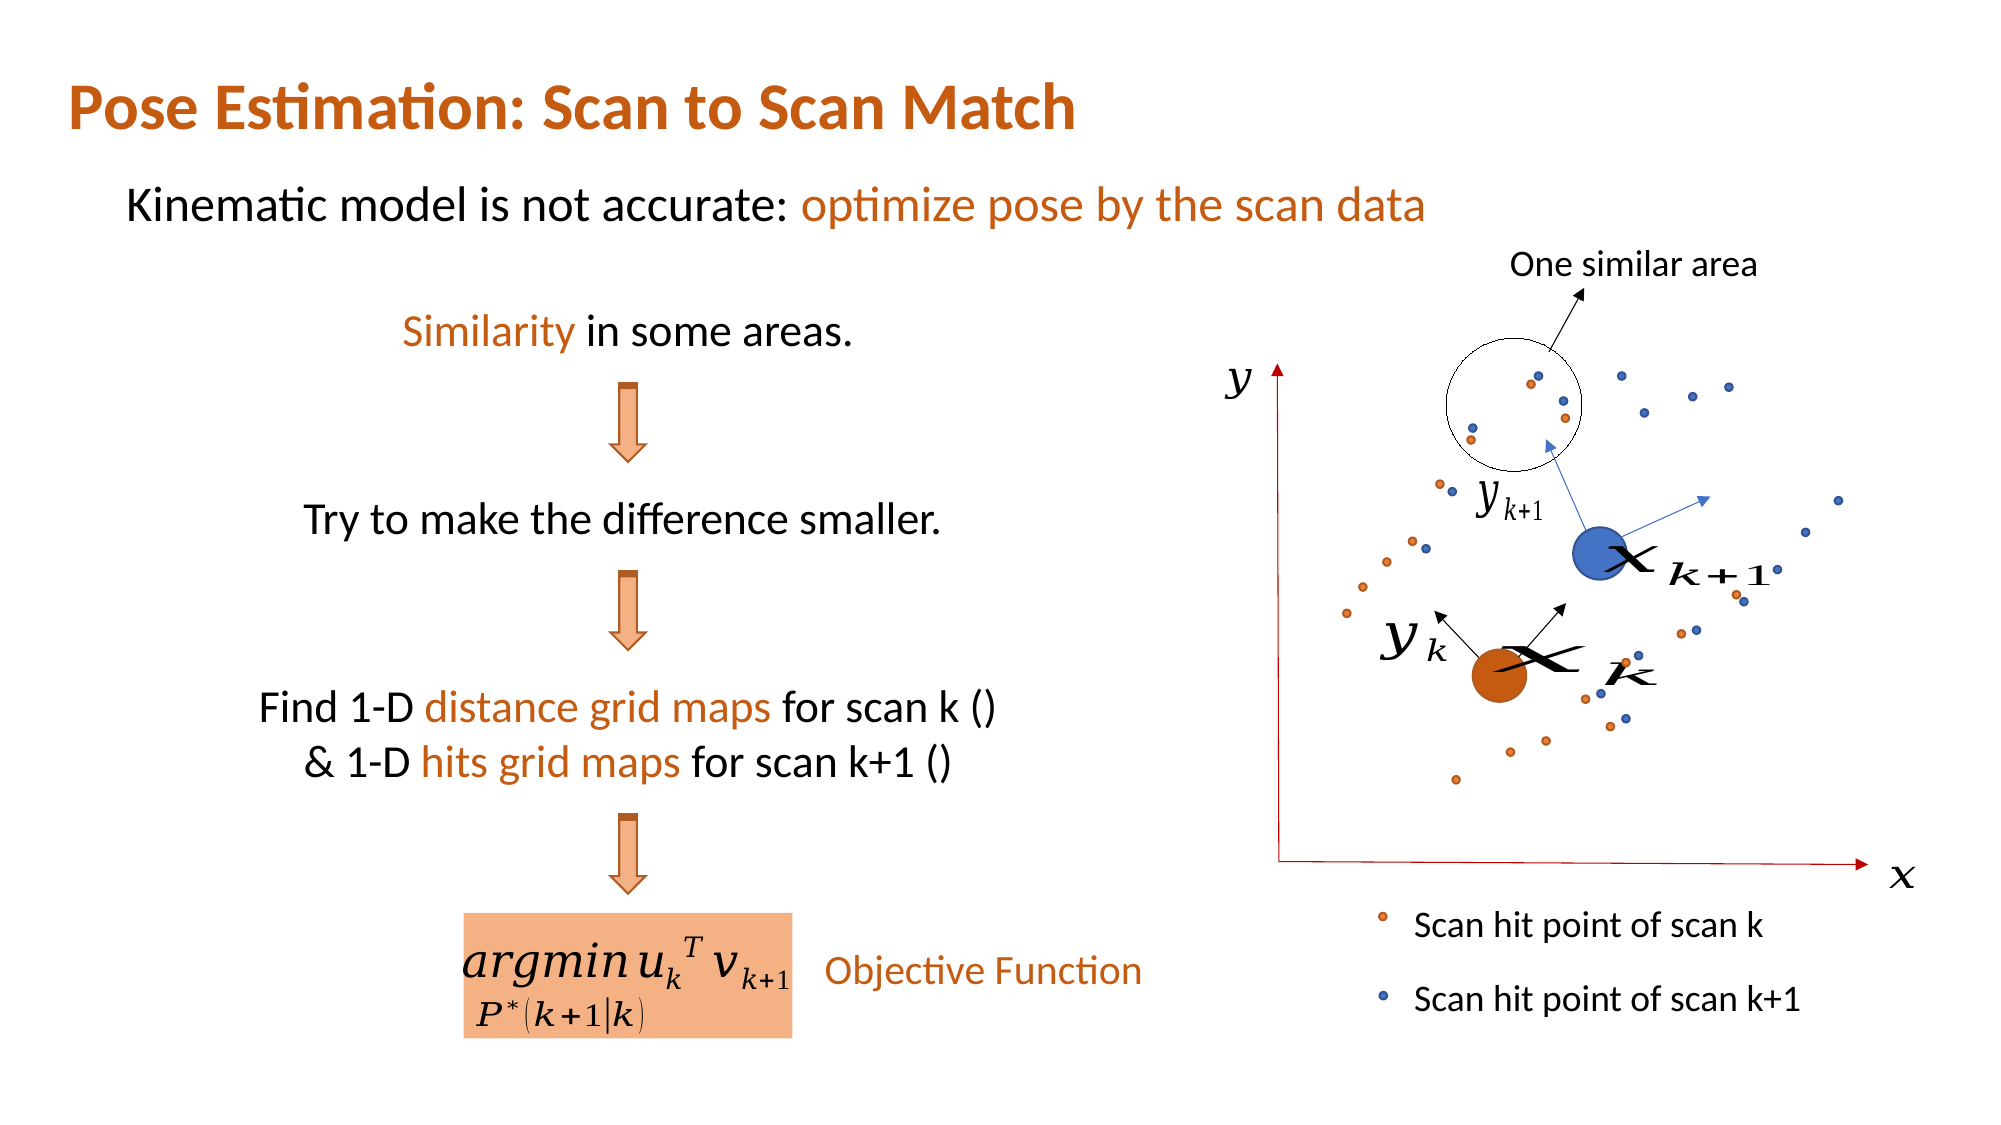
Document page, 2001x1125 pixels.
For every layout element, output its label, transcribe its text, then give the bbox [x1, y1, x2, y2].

text_box Try to make the difference smaller. [125, 481, 1131, 551]
text_box [1676, 629, 1687, 639]
text_box [1502, 649, 1524, 669]
text_box [1833, 495, 1844, 506]
text_box [463, 912, 793, 1039]
text_box [607, 570, 649, 652]
text_box [1435, 479, 1445, 489]
text_box One similar area [1495, 231, 1786, 292]
text_box [1407, 536, 1418, 547]
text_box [1518, 603, 1567, 658]
text_box Scan hit point of scan k [1399, 892, 2000, 953]
text_box Scan hit point of scan k+1 [1399, 966, 2000, 1027]
text_box [1451, 774, 1461, 785]
text_box [1378, 990, 1389, 1001]
text_box [1605, 721, 1616, 732]
text_box [1572, 526, 1628, 581]
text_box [1618, 496, 1711, 539]
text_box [1278, 861, 1869, 865]
text_box Pose Estimation: Scan to Scan Match [54, 55, 1434, 151]
text_box [1382, 557, 1392, 567]
text_box [1691, 625, 1702, 636]
text_box [1687, 391, 1698, 402]
text_box [1472, 665, 1528, 703]
text_box [1358, 582, 1368, 592]
text_box [1342, 608, 1352, 619]
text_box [1546, 439, 1598, 557]
text_box Objective Function [809, 935, 1170, 1001]
text_box Kinematic model is not accurate: optimize pose by the scan data [111, 163, 1492, 239]
text_box [1739, 596, 1749, 607]
text_box [1621, 713, 1631, 724]
text_box [1639, 408, 1650, 418]
text_box [1421, 543, 1431, 554]
text_box [1596, 688, 1606, 699]
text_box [1548, 287, 1585, 352]
text_box [1541, 736, 1551, 746]
text_box [1772, 564, 1783, 575]
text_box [1434, 610, 1502, 682]
text_box [1505, 747, 1516, 757]
text_box Similarity in some areas. [125, 293, 1131, 363]
text_box [1378, 911, 1388, 922]
text_box [1731, 589, 1742, 600]
text_box [1616, 371, 1627, 381]
text_box [1724, 382, 1734, 393]
text_box [1621, 657, 1631, 668]
text_box [1447, 486, 1458, 497]
text_box [1580, 694, 1591, 704]
text_box [607, 813, 649, 896]
text_box [1800, 527, 1811, 538]
text_box [1446, 338, 1582, 472]
text_box [1633, 650, 1644, 661]
text_box [607, 382, 649, 464]
